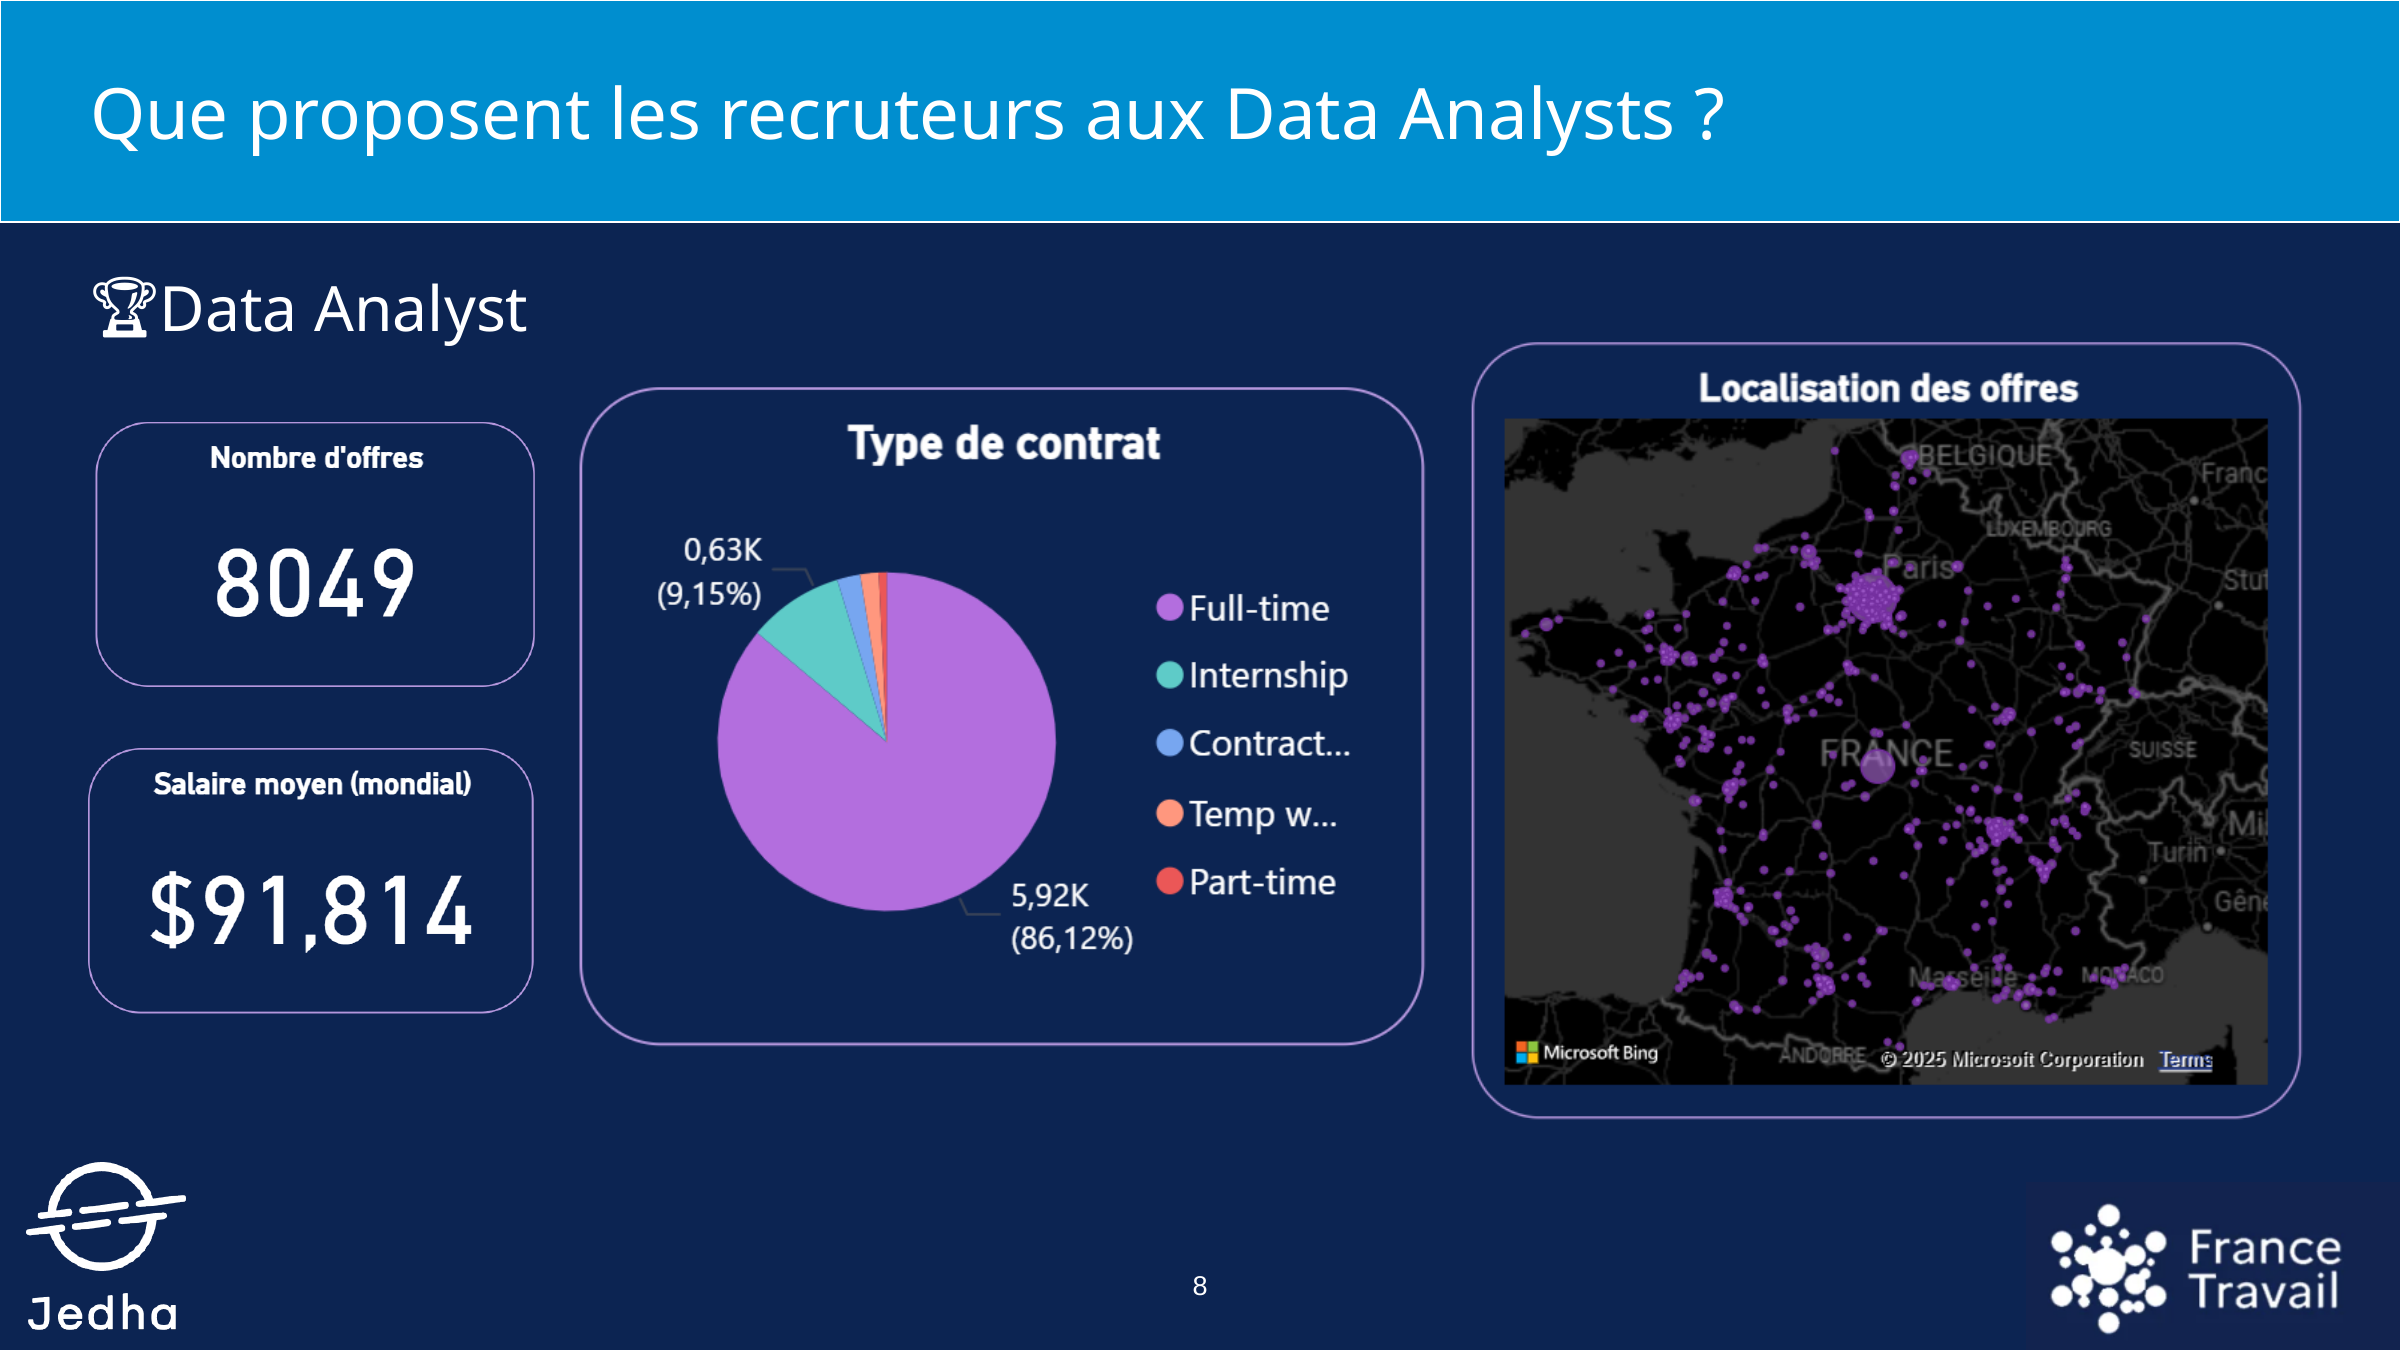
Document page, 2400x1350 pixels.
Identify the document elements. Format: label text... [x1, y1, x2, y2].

picture [26, 1162, 186, 1331]
picture [2026, 1182, 2400, 1350]
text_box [75, 253, 2317, 1134]
text_box Que proposent les recruteurs aux Data Analysts ? [0, 0, 2400, 222]
slide_number 8 [1128, 1246, 1272, 1350]
